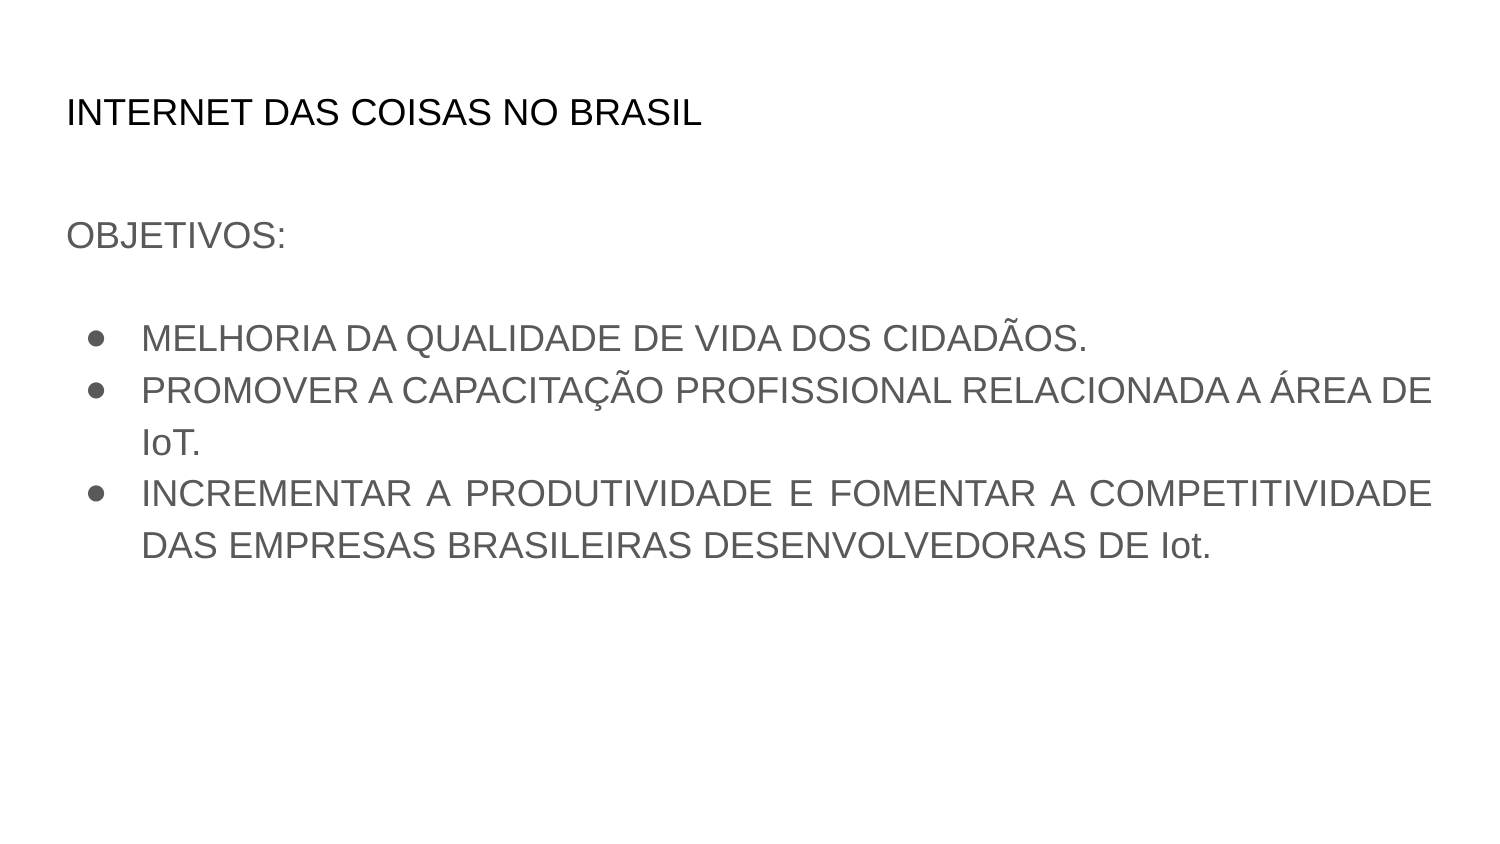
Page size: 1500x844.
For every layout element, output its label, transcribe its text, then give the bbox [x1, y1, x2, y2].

list OBJETIVOS: MELHORIA DA QUALIDADE DE VIDA DOS CIDADÃOS. PROMOVER A CAPACITAÇÃO PROFISSIONAL RELACIONADA A ÁREA DE IoT. INCREMENTAR A PRODUTIVIDADE E FOMENTAR A COMPETITIVIDADE DAS EMPRESAS BRASILEIRAS DESENVOLVEDORAS DE Iot. [51, 189, 1449, 750]
title INTERNET DAS COISAS NO BRASIL [51, 72, 1449, 167]
